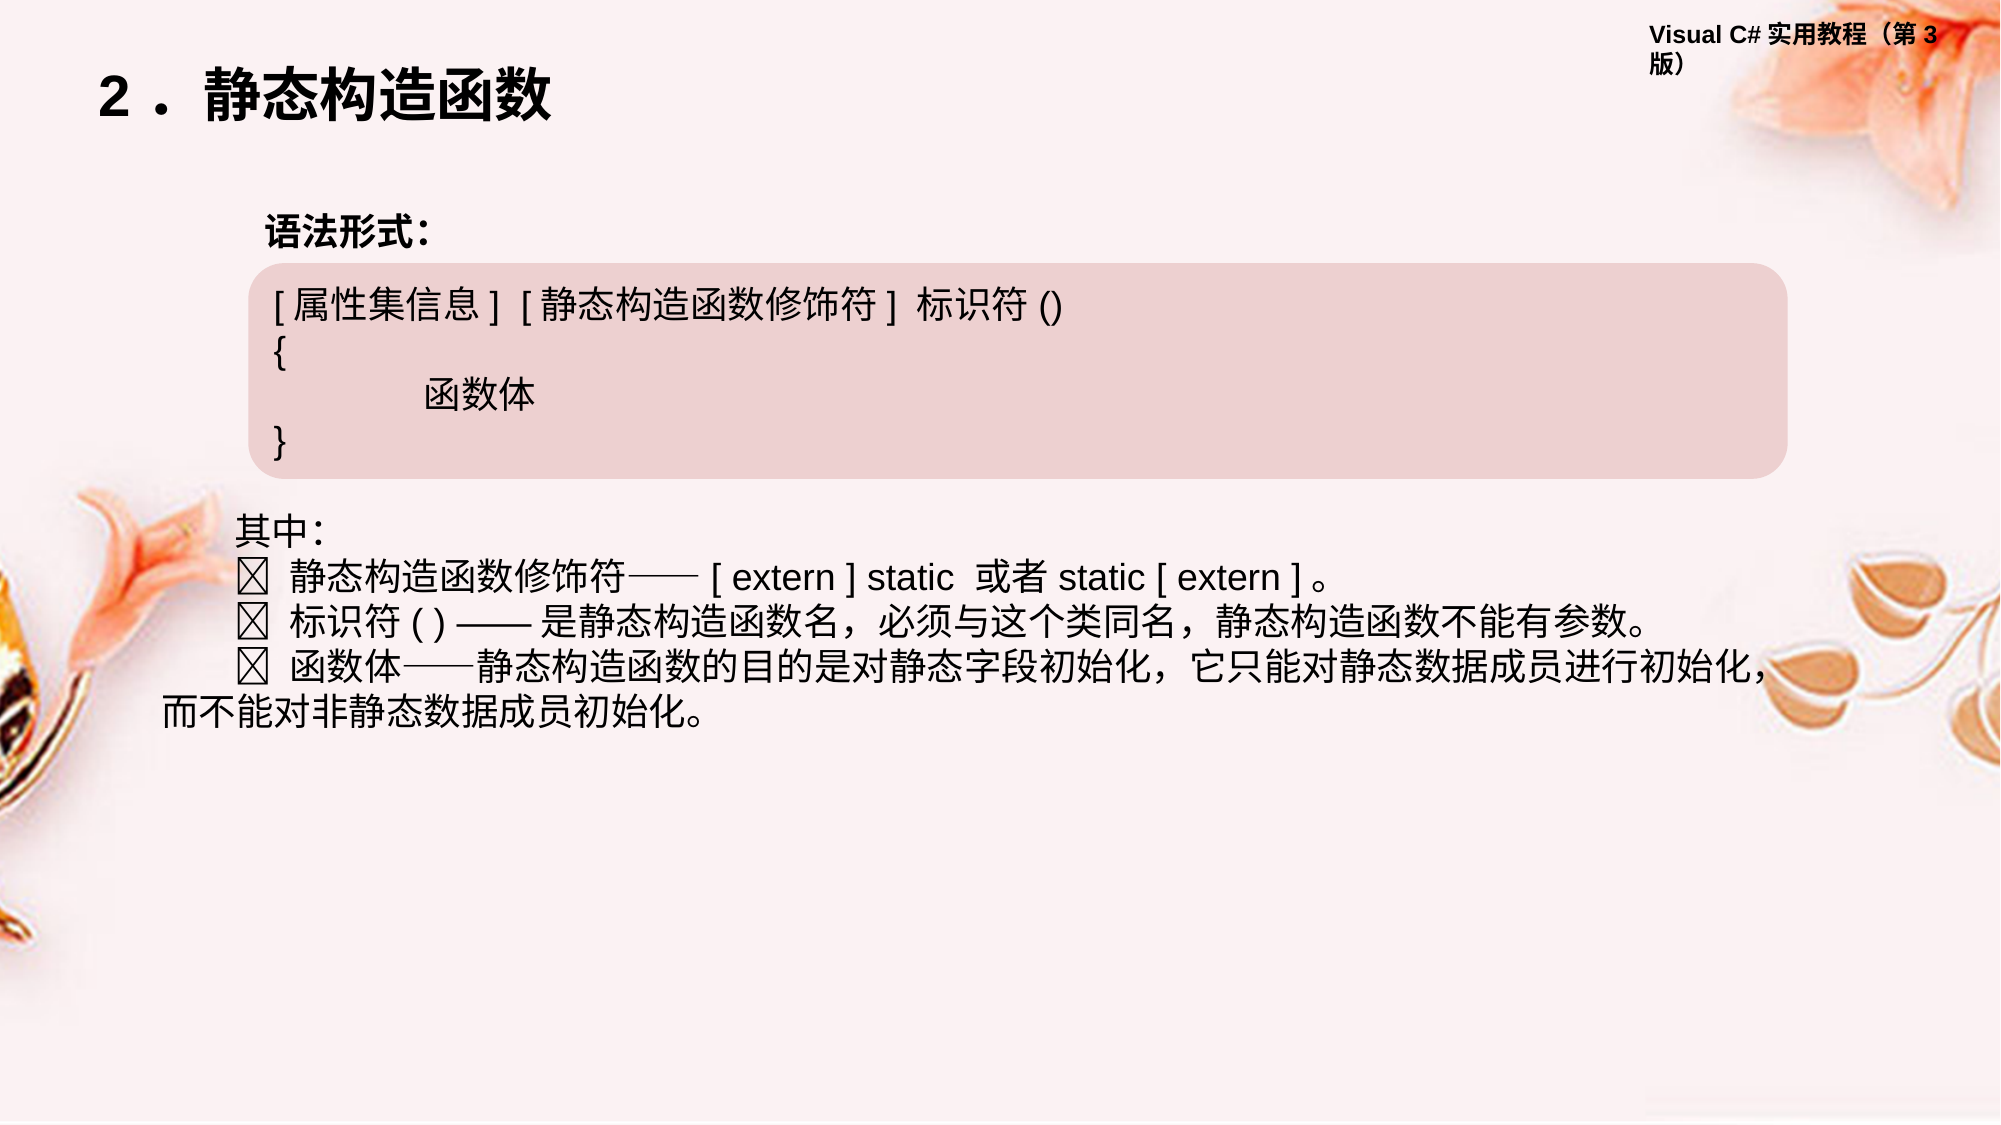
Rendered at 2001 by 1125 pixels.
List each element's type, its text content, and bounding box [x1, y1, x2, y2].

text_box [属性集信息] [静态构造函数修饰符] 标识符() { 函数体 } [248, 263, 1788, 479]
text_box 语法形式： [249, 200, 467, 261]
text_box 其中：  静态构造函数修饰符——[ extern ] static 或者static [ extern ]。  标识符( ) ——是静态构造函数名，必须与这个类同名，静态构造函数不能有参数。  函数体——静态构造函数的目的是对静态字段初始化，它只能对静态数据成员进行初始化，而不能对非静态数据成员初始化。 [146, 500, 1814, 741]
text_box 2．静态构造函数 [83, 58, 773, 136]
picture [0, 0, 2001, 1125]
